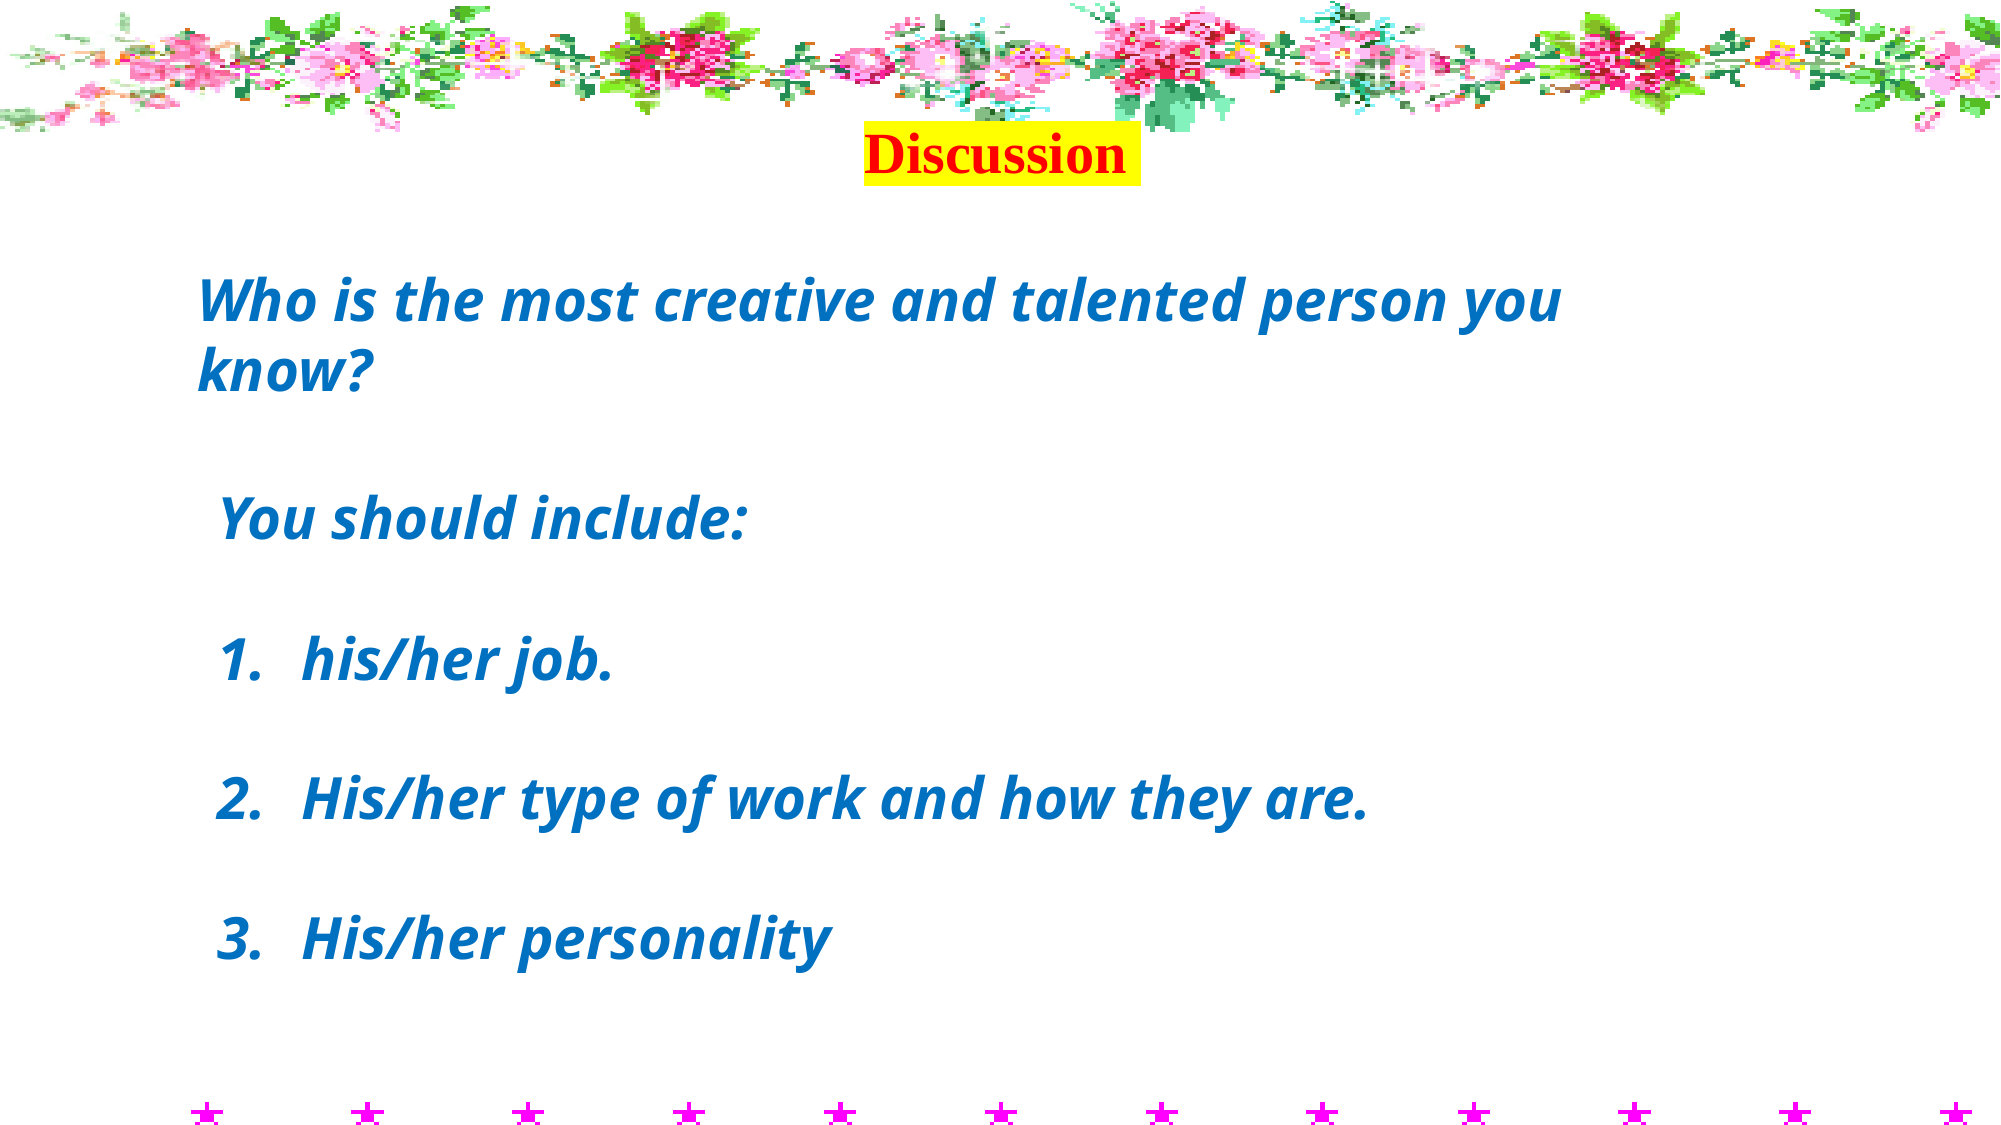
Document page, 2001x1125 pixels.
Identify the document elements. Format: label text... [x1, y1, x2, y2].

text_box Discussion [829, 107, 1177, 192]
text_box Who is the most creative and talented person you know? [182, 255, 1676, 411]
text_box You should include: his/her job. His/her type of work and how they are. His/her personality [202, 404, 1697, 979]
picture [0, 1, 2000, 135]
picture [26, 1066, 2000, 1125]
